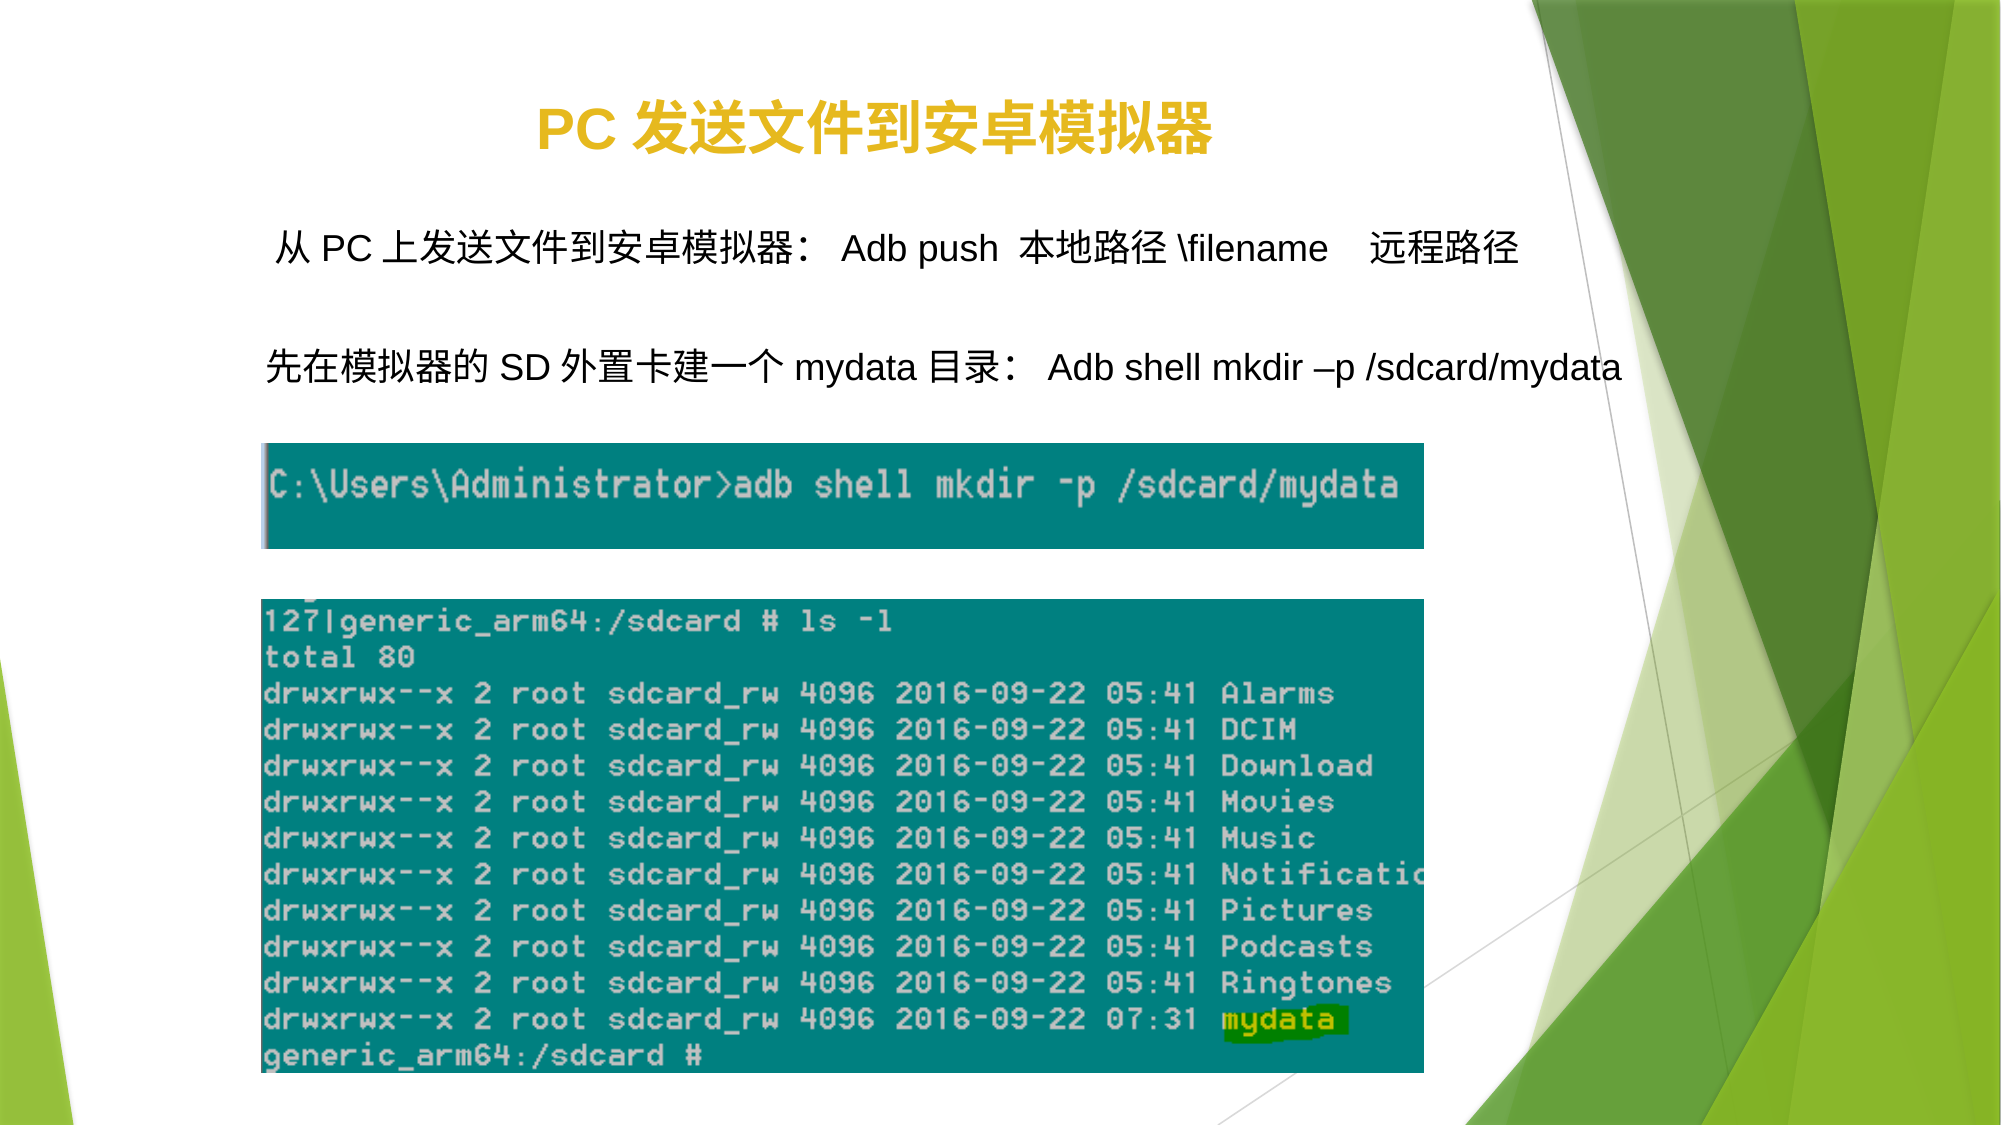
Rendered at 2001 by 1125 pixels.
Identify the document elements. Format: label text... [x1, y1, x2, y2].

text_box 从PC上发送文件到安卓模拟器：Adb push 本地路径\filename 远程路径 [259, 216, 1708, 277]
text_box PC发送文件到安卓模拟器 [359, 83, 1265, 239]
picture [260, 443, 1425, 549]
text_box 先在模拟器的SD外置卡建一个mydata目录：Adb shell mkdir –p /sdcard/mydata [250, 335, 1781, 441]
picture [260, 599, 1425, 1073]
